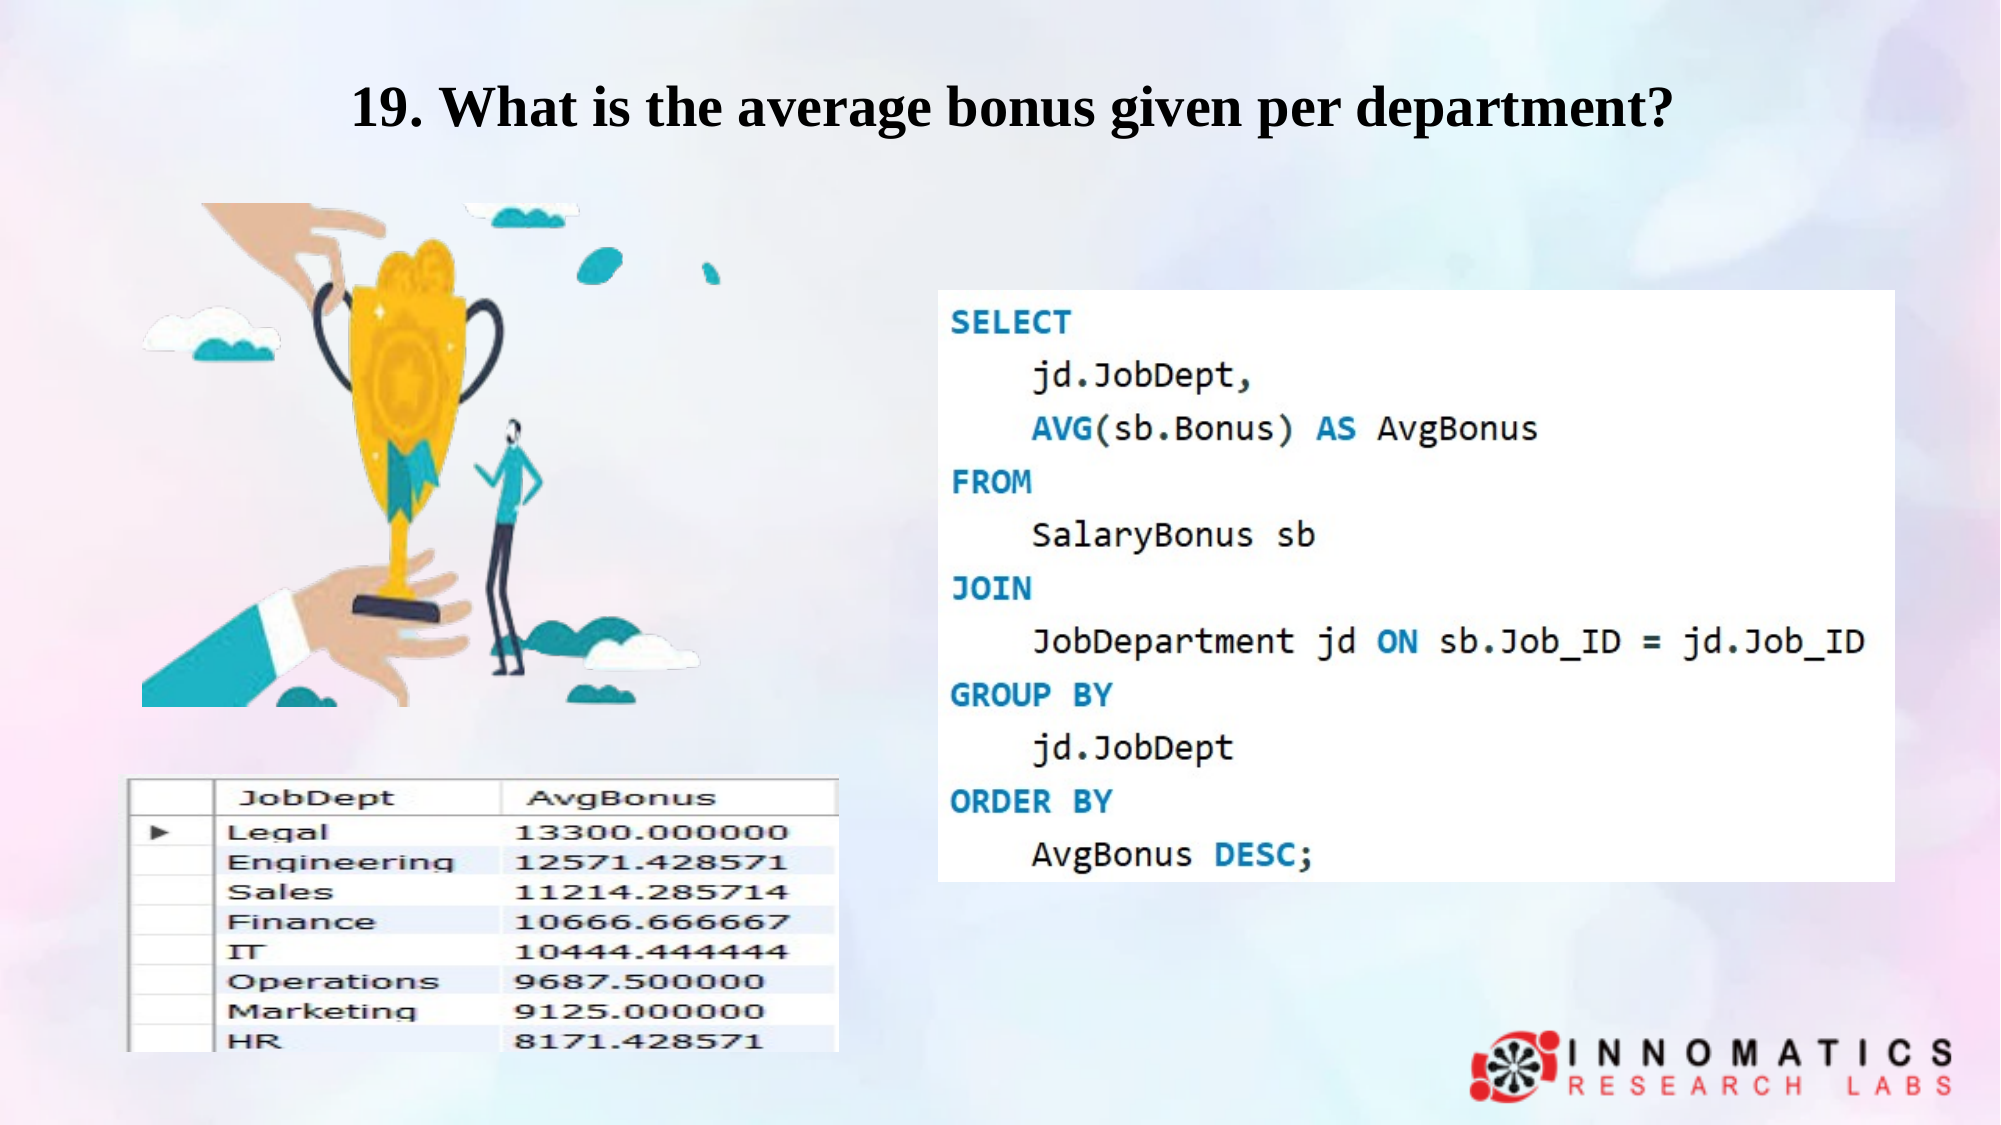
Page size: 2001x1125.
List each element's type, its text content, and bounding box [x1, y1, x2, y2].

text_box [83, 290, 1583, 985]
picture [1445, 1014, 1975, 1125]
picture [117, 774, 839, 1052]
picture [141, 203, 736, 707]
picture [938, 290, 1896, 882]
text_box 19. What is the average bonus given per department? [83, 61, 1945, 223]
